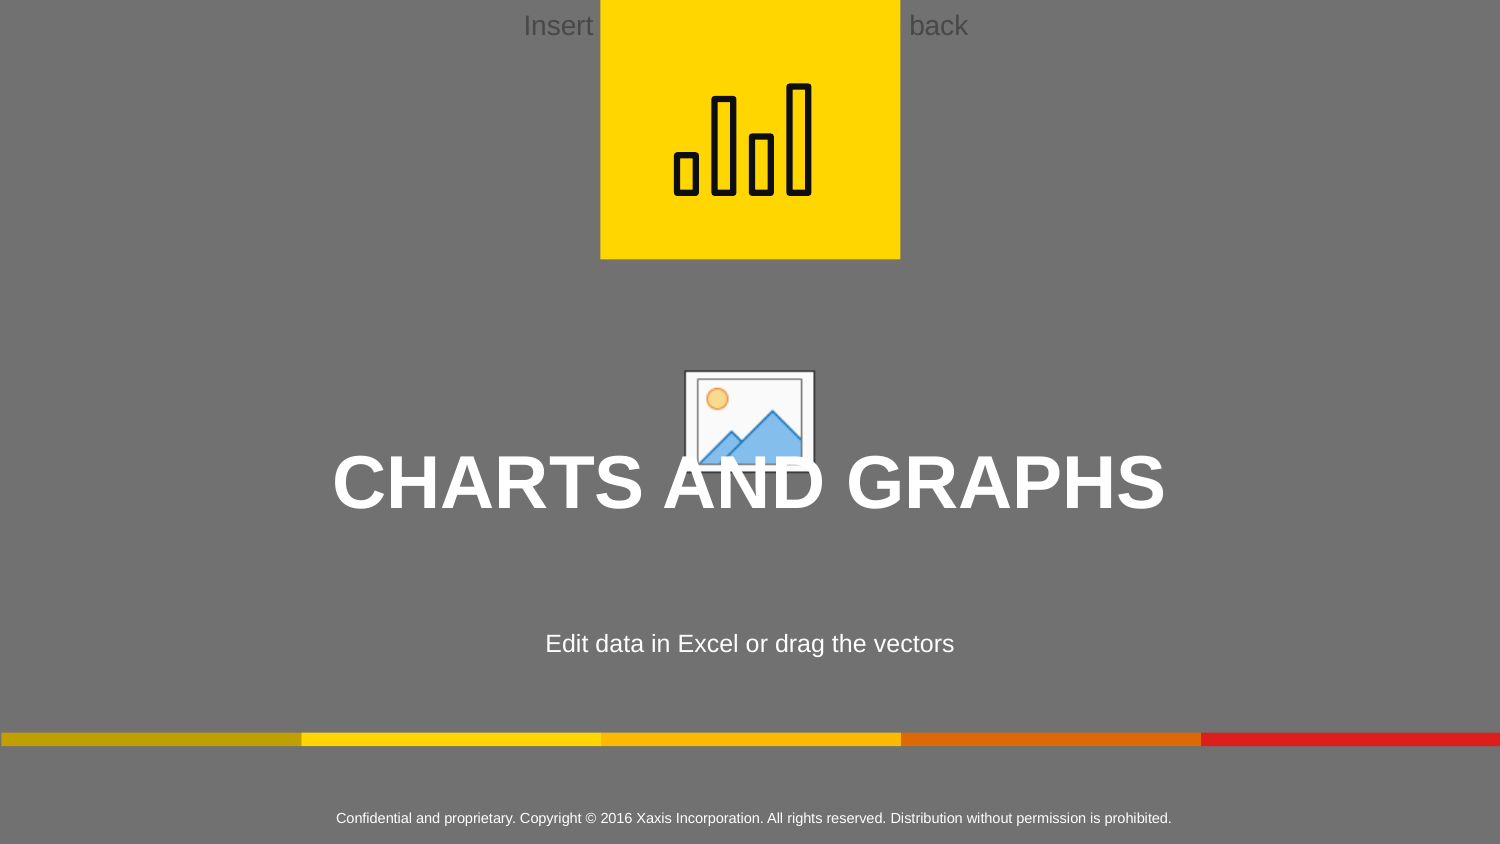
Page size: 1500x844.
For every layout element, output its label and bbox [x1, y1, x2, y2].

picture [0, 0, 1500, 844]
text_box [1, 732, 1500, 747]
